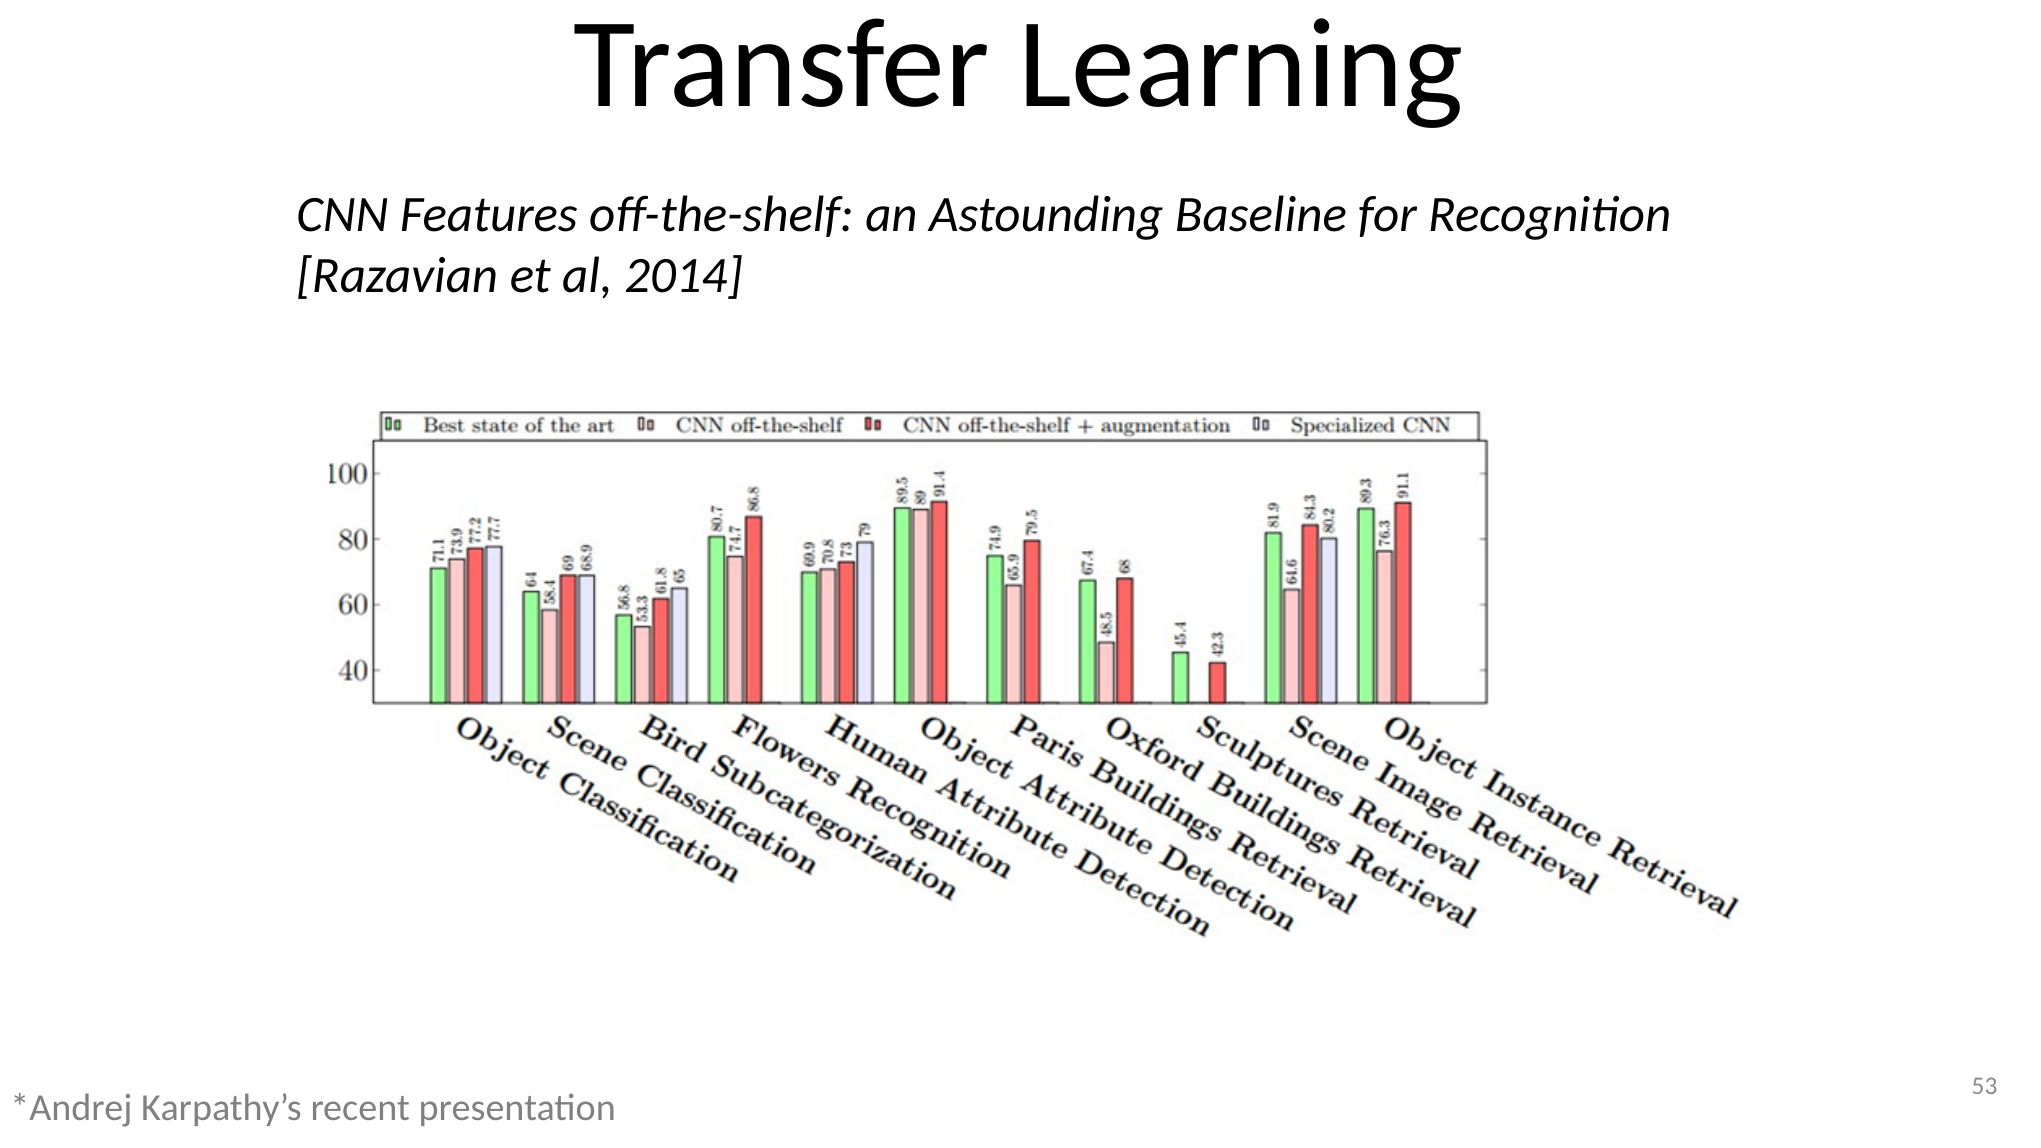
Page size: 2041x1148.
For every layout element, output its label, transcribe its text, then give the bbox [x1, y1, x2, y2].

text_box *Andrej Karpathy’s recent presentation [0, 1061, 1724, 1142]
text_box Transfer Learning [8, 0, 2030, 198]
text_box CNN Features off-the-shelf: an Astounding Baseline for Recognition [Razavian et al, 2014] [275, 159, 1713, 278]
slide_number 53 [1890, 1040, 2013, 1129]
picture [329, 357, 1766, 956]
